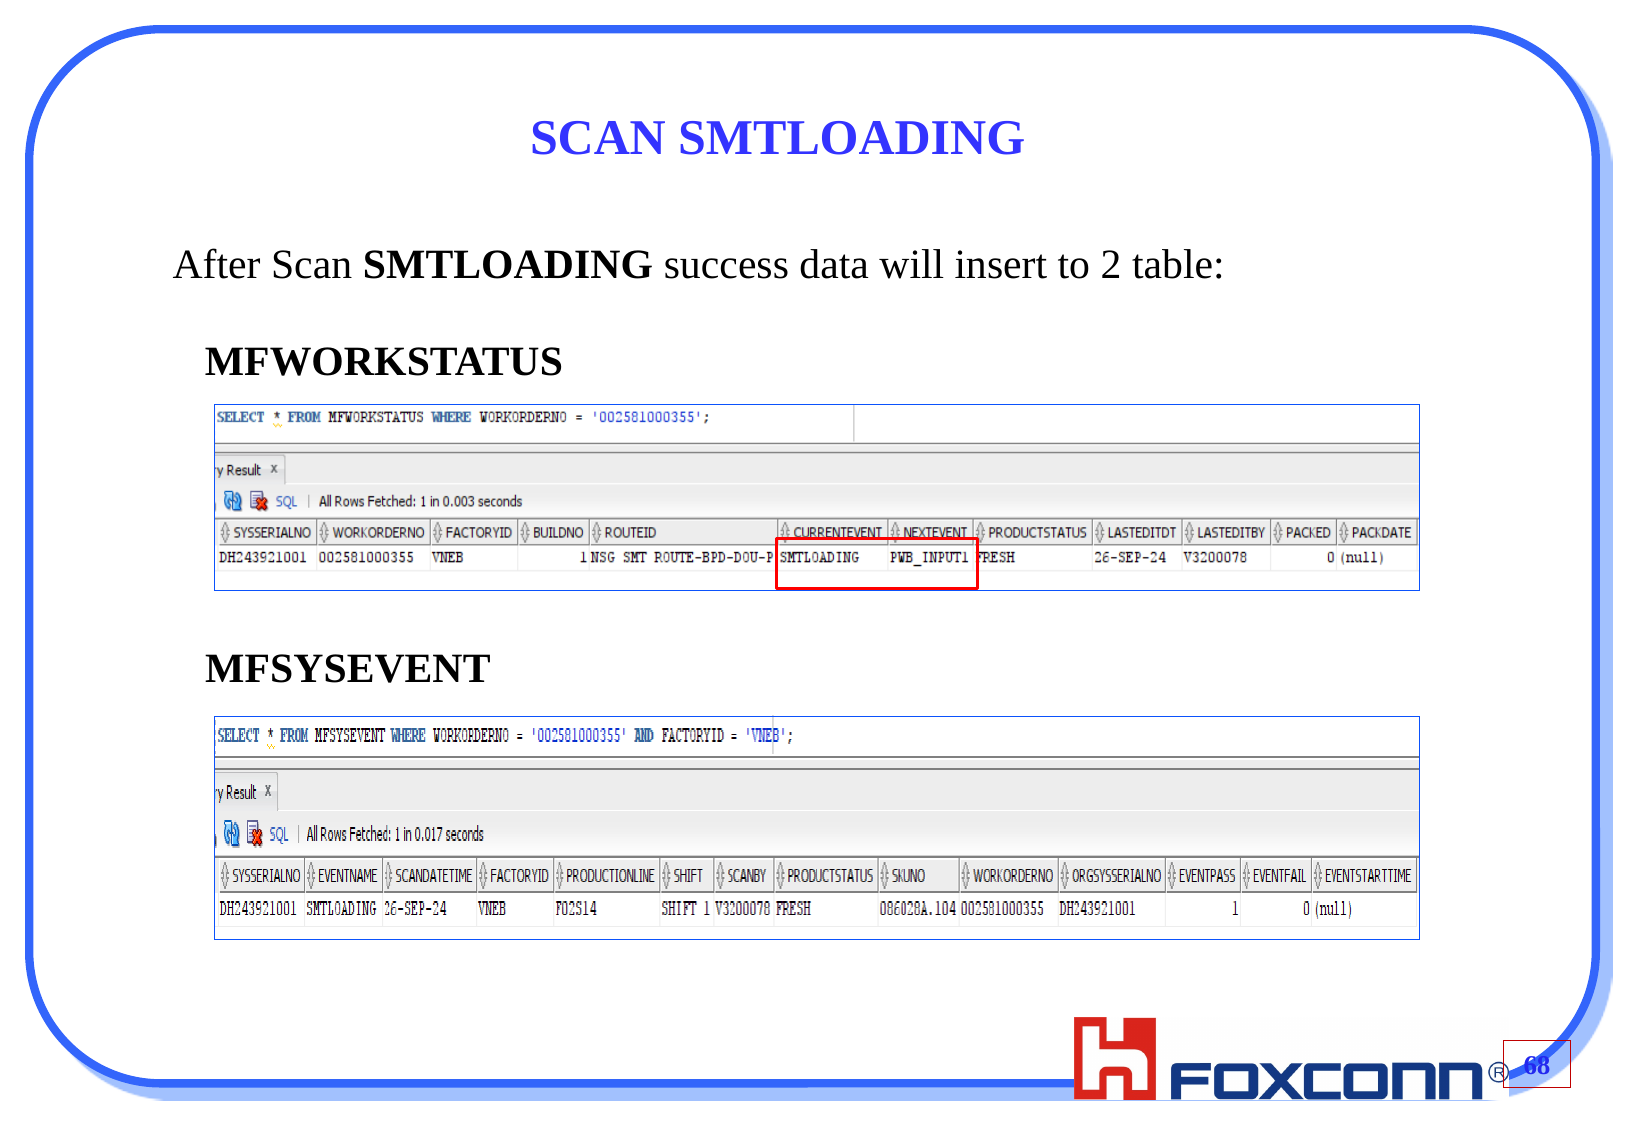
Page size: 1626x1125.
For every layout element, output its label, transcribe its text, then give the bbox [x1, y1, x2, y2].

picture [1074, 1017, 1509, 1100]
picture [214, 715, 1420, 941]
text_box After Scan SMTLOADING success data will insert to 2 table: [157, 229, 1240, 295]
text_box MFWORKSTATUS [190, 326, 693, 392]
text_box MFSYSEVENT [190, 633, 528, 699]
text_box SCAN SMTLOADING [515, 97, 1041, 173]
picture [214, 404, 1420, 591]
text_box 68 [1503, 1040, 1571, 1088]
